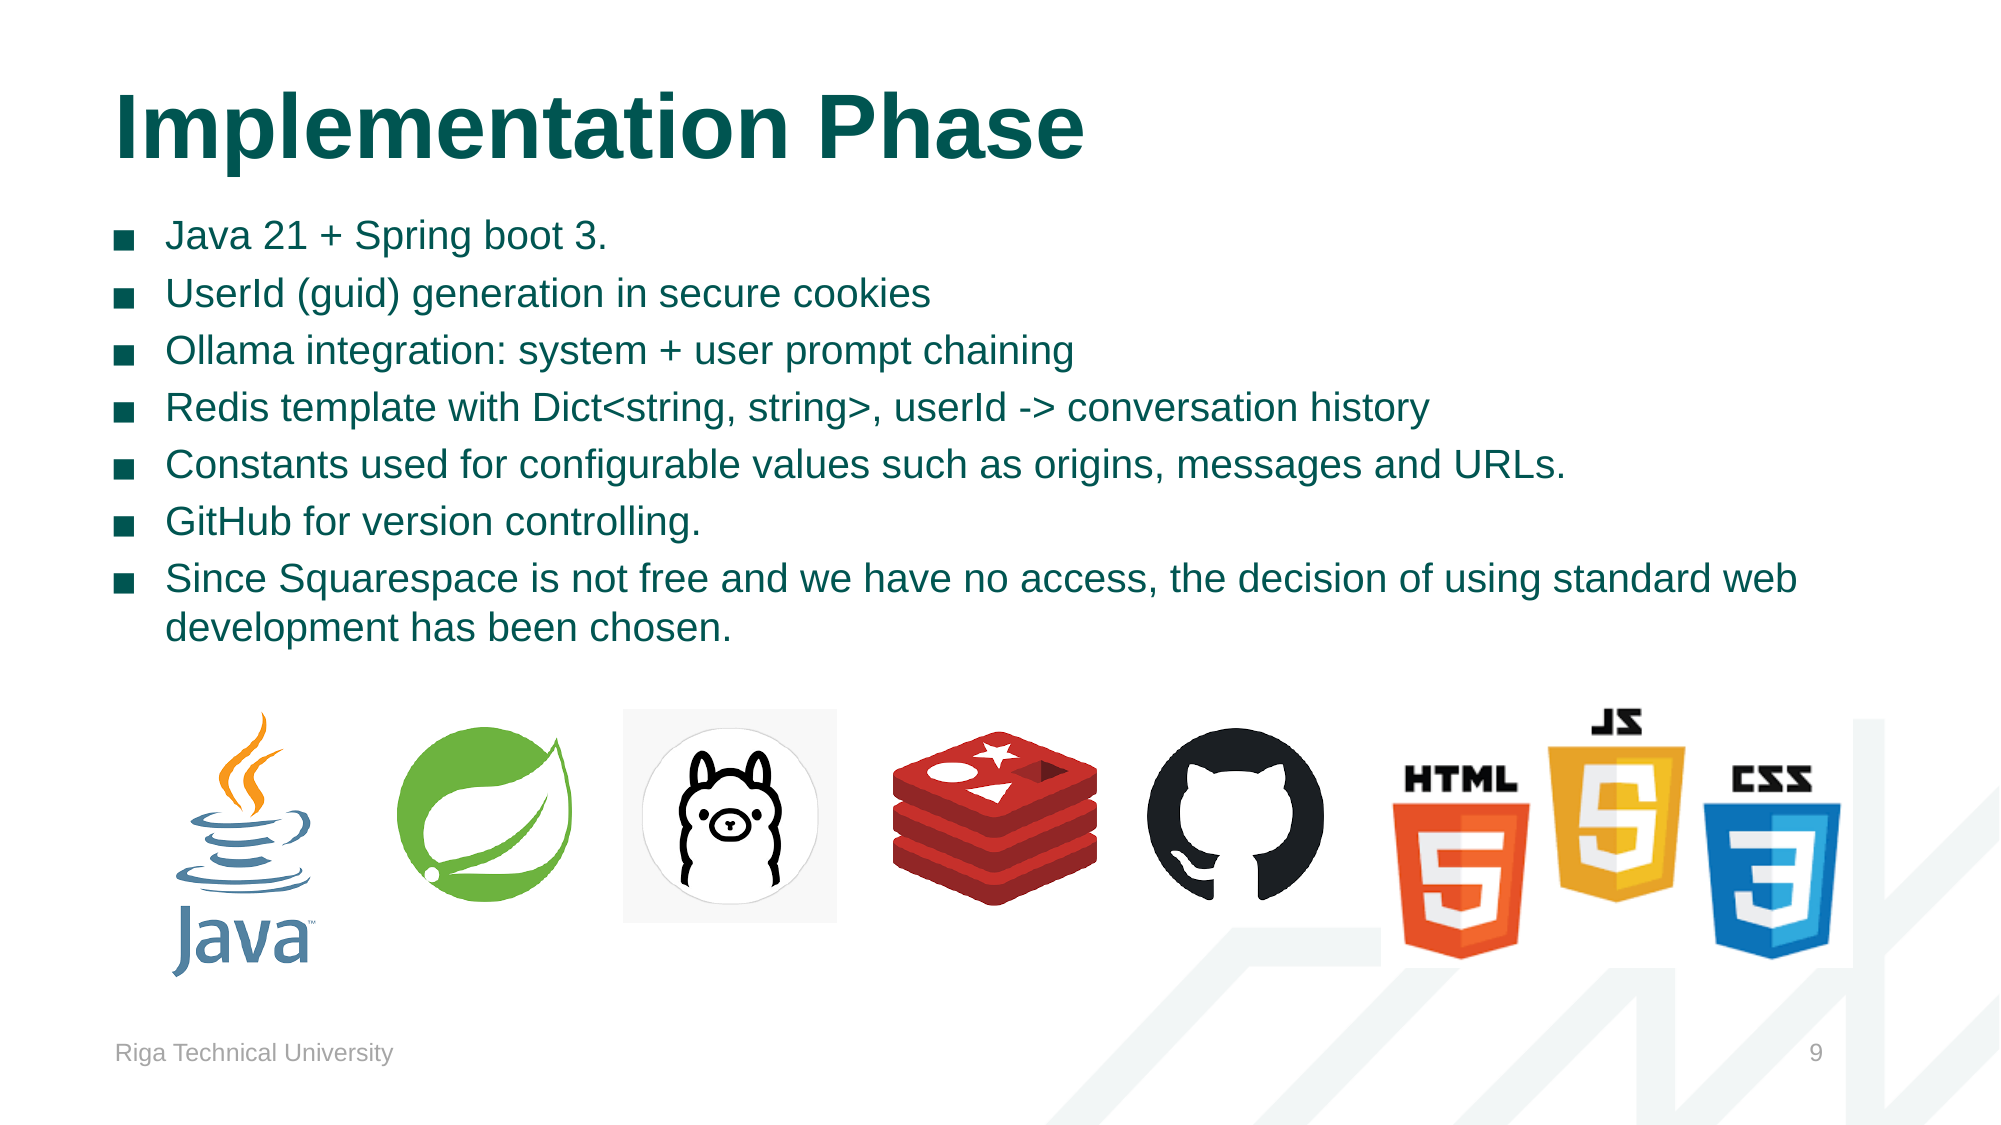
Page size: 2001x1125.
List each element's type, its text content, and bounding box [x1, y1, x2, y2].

slide_number Riga Technical University [99, 1028, 641, 1089]
picture [0, 0, 2000, 1125]
title Implementation Phase [99, 59, 1900, 187]
list Java 21 + Spring boot 3. UserId (guid) generation in secure cookies Ollama integration: system + user prompt chaining Redis template with Dict<string, string>, userId -> conversation history Constants used for configurable values such as origins, messages and URLs. GitHub for version controlling. Since Squarespace is not free and we have no access, the decision of using standard web development has been chosen. [95, 201, 1896, 659]
